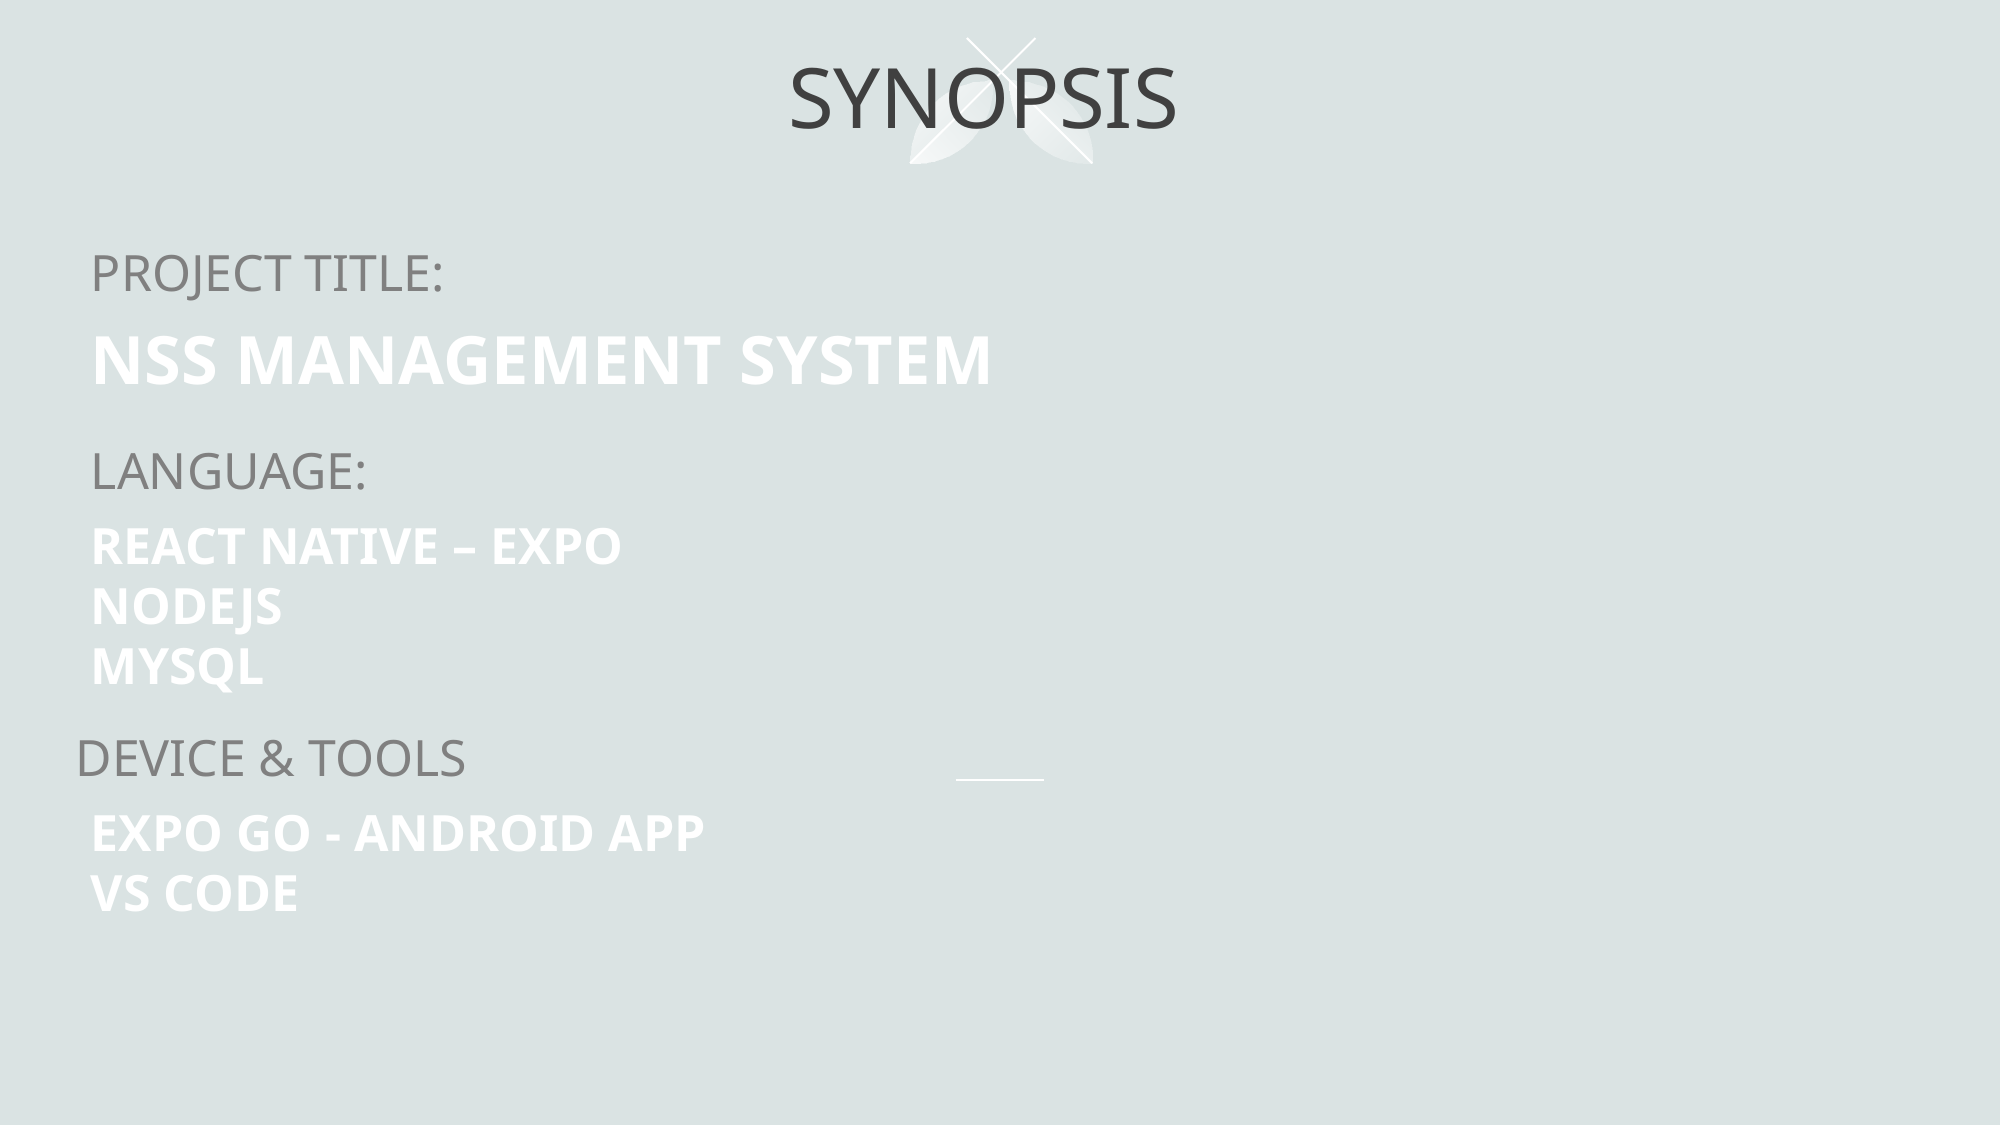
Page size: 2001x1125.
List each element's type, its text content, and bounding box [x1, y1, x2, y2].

text_box EXPO GO - ANDROID APP VS CODE [76, 794, 917, 1050]
text_box PROJECT TITLE: [76, 234, 676, 310]
text_box DEVICE & TOOLS [60, 718, 1062, 794]
text_box LANGUAGE: [76, 431, 1077, 507]
title synopsis [229, 26, 1738, 165]
text_box REACT NATIVE – EXPO NODEJS MYSQL [76, 507, 917, 703]
text_box NSS MANAGEMENT SYSTEM [76, 310, 1131, 405]
